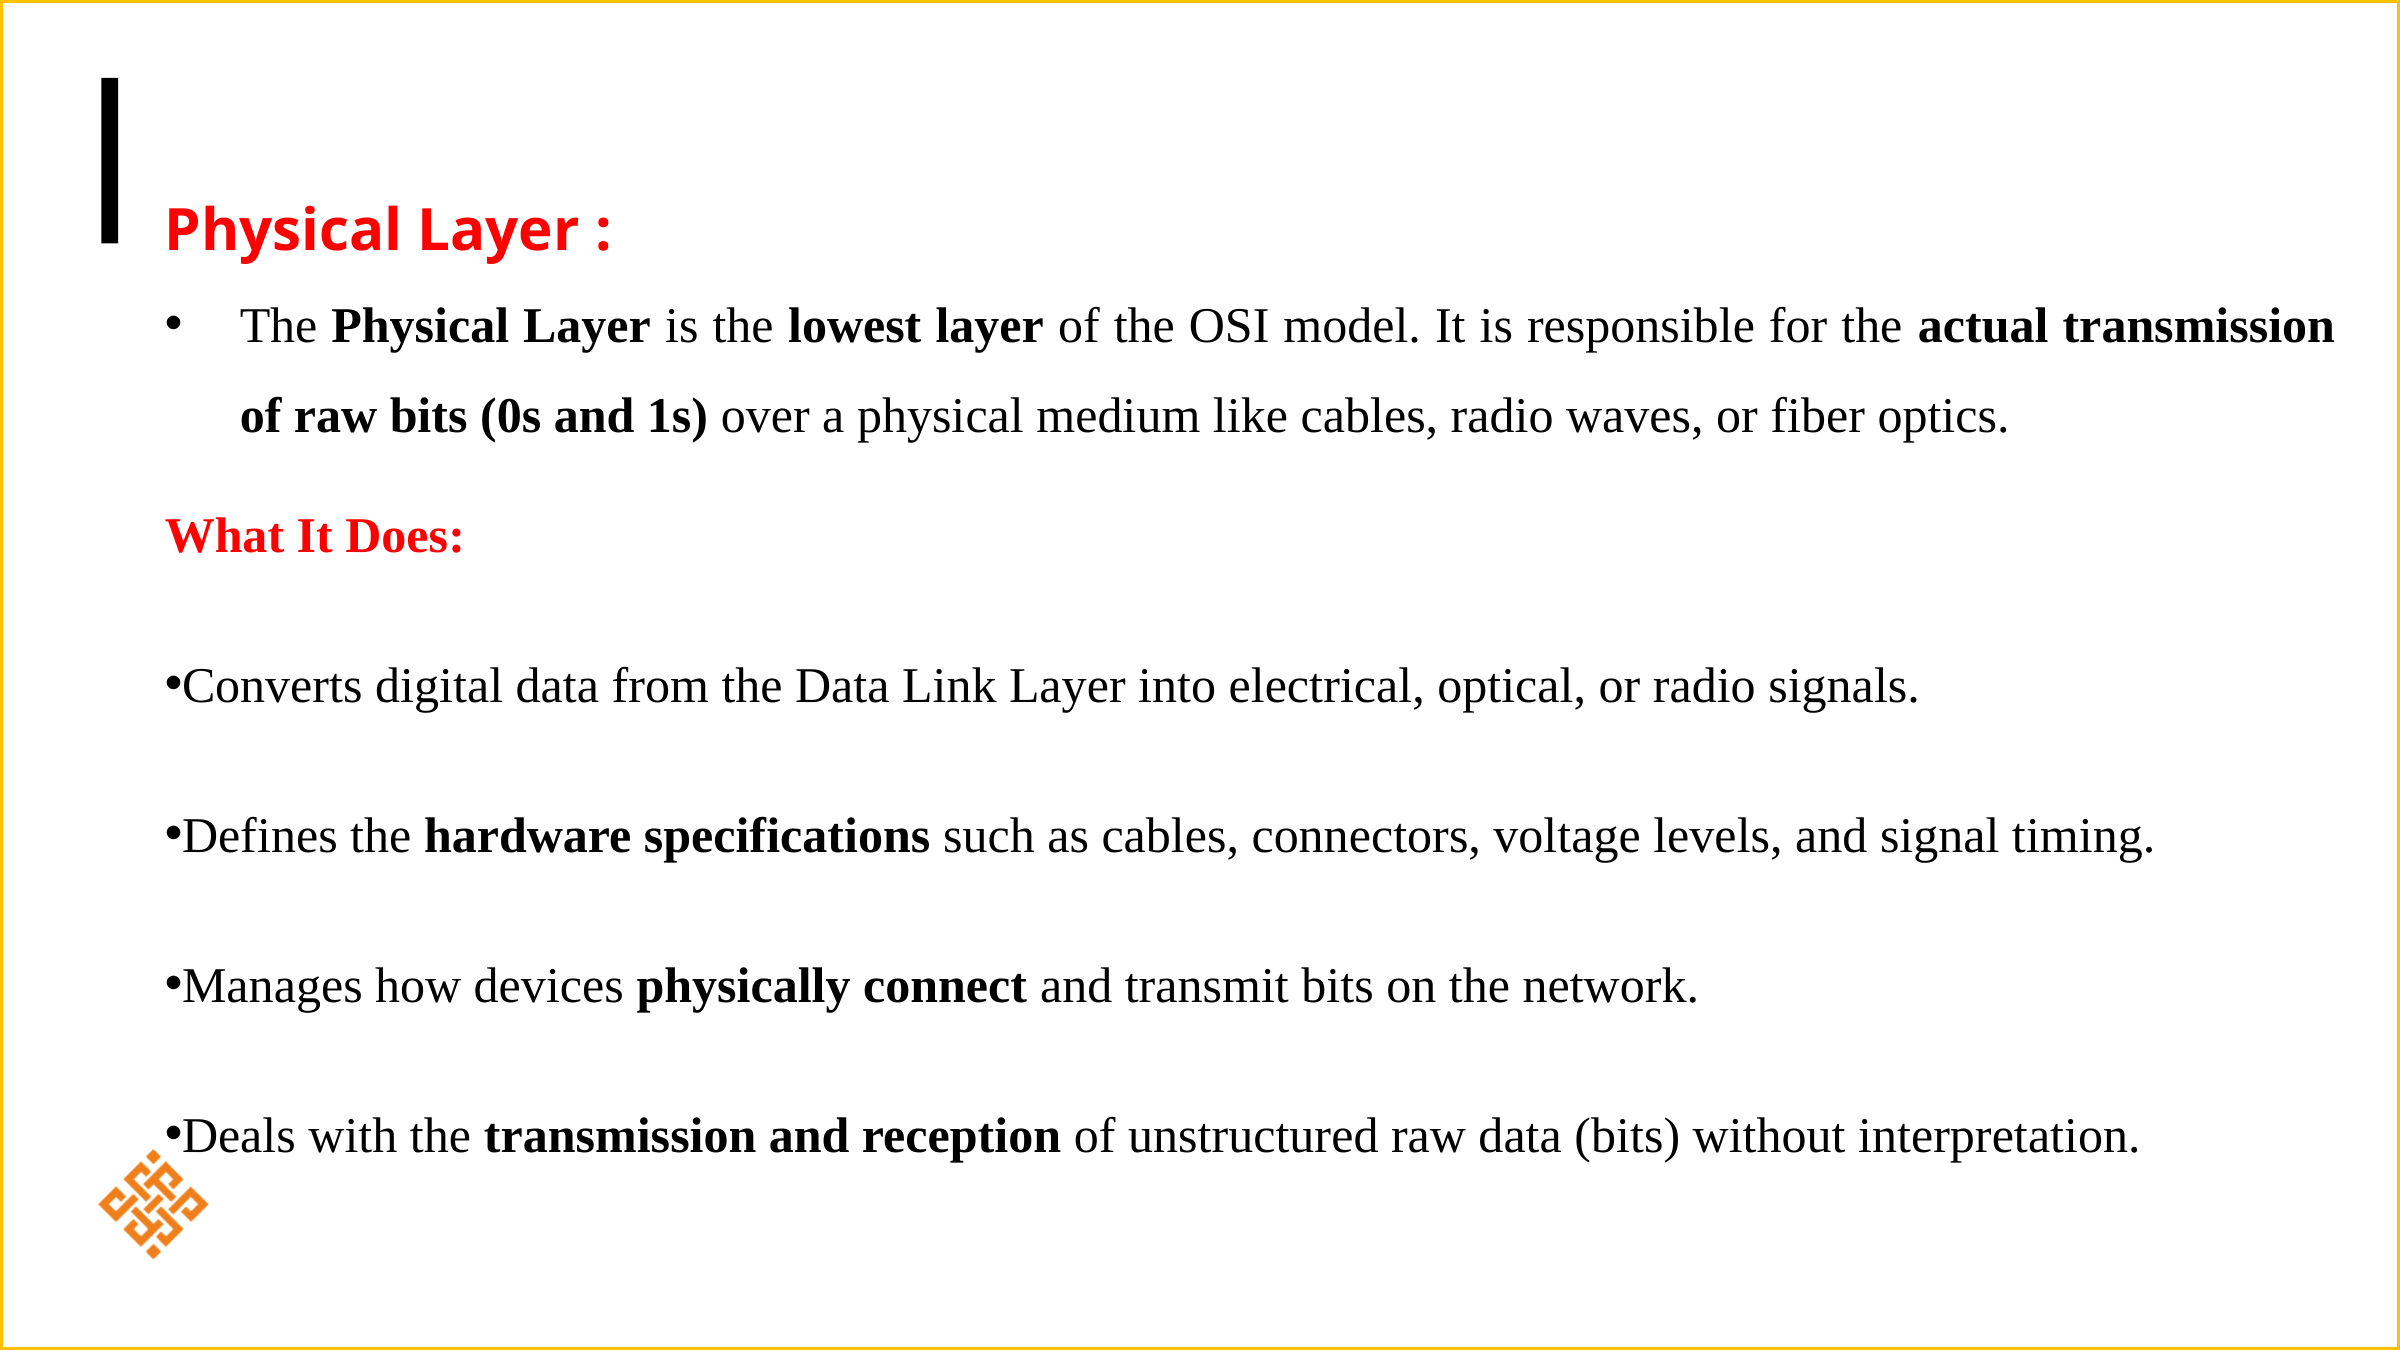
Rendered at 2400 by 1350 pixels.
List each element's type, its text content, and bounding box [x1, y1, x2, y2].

text_box Physical Layer : The Physical Layer is the lowest layer of the OSI model. It is responsible for the actual transmission of raw bits (0s and 1s) over a physical medium like cables, radio waves, or fiber optics. What It Does: Converts digital data from the Data Link Layer into electrical, optical, or radio signals. Defines the hardware specifications such as cables, connectors, voltage levels, and signal timing. Manages how devices physically connect and transmit bits on the network. Deals with the transmission and reception of unstructured raw data (bits) without interpretation. [150, 149, 2350, 1275]
picture [75, 1058, 235, 1350]
